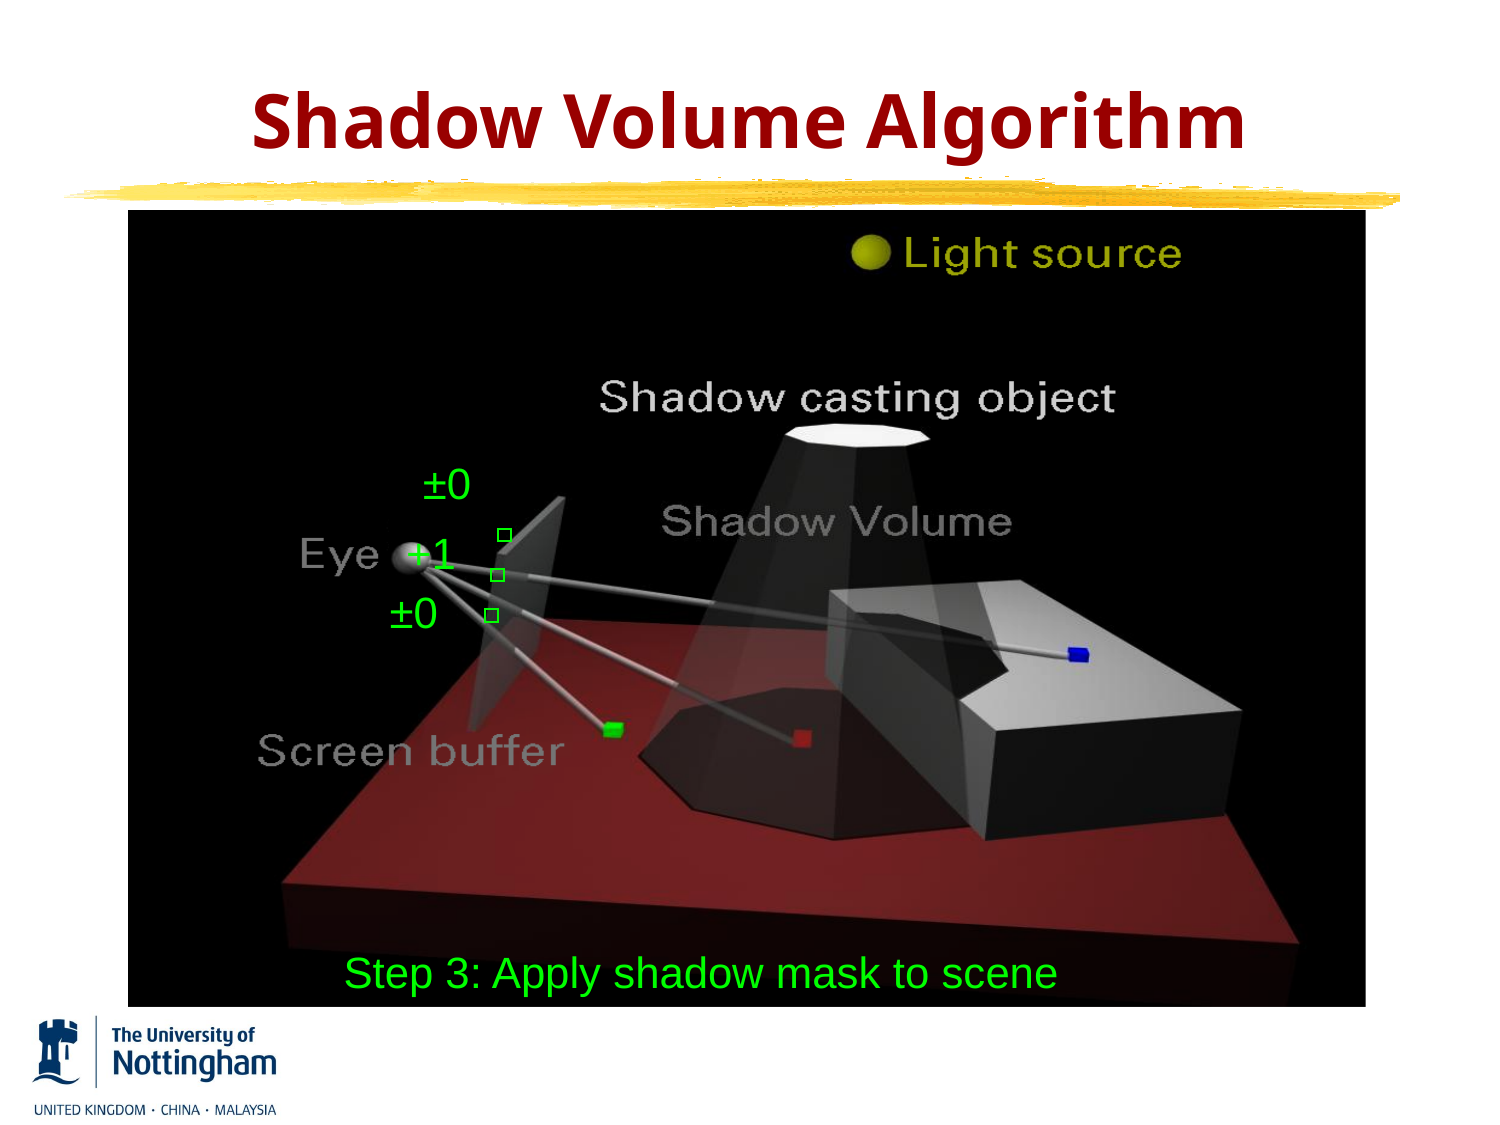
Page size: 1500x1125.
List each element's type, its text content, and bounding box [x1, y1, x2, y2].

title Shadow Volume Algorithm [112, 24, 1388, 213]
picture [64, 172, 1400, 1009]
picture [23, 1011, 293, 1125]
